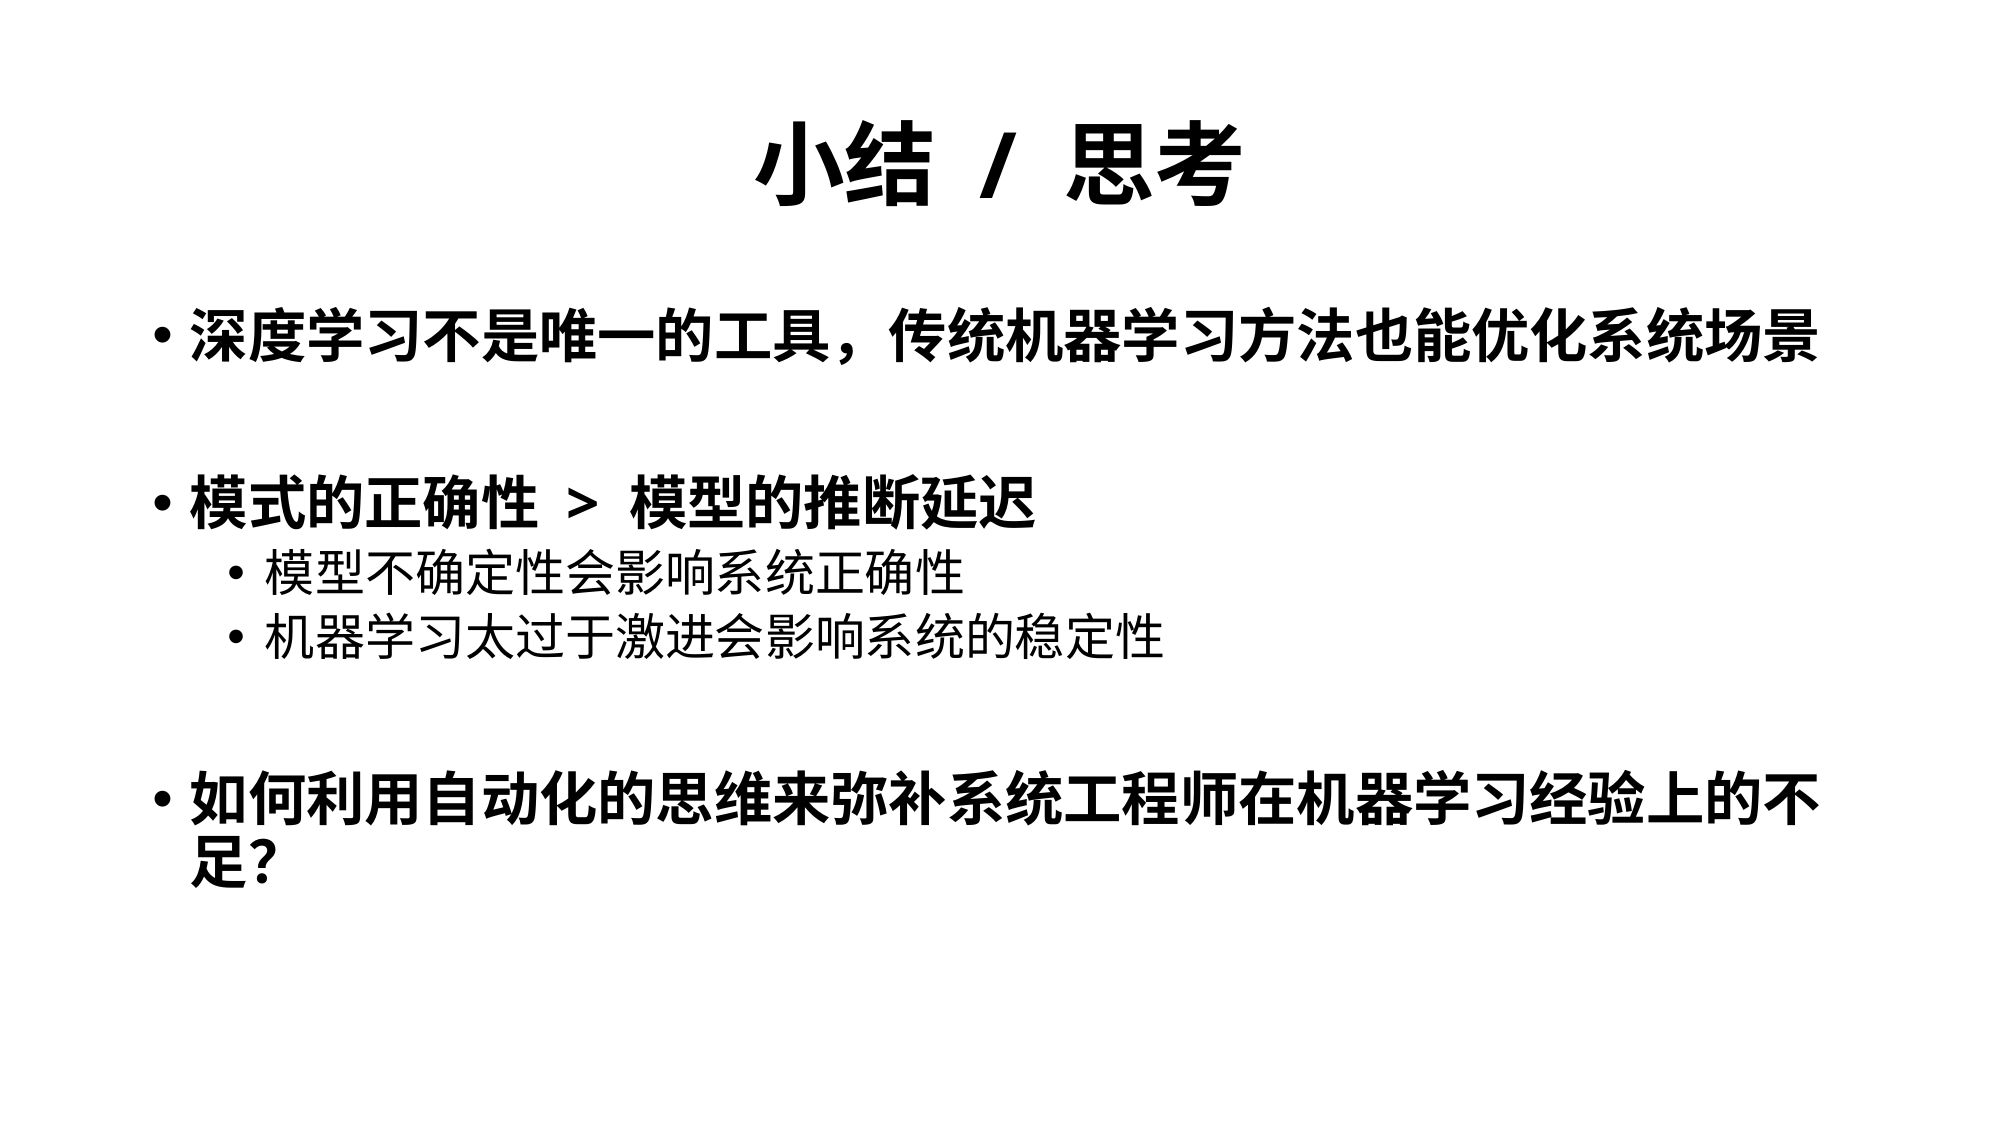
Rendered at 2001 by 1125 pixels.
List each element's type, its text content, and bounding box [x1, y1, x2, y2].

title 小结 / 思考 [137, 59, 1863, 278]
list 深度学习不是唯一的工具，传统机器学习方法也能优化系统场景 模式的正确性 > 模型的推断延迟 模型不确定性会影响系统正确性 机器学习太过于激进会影响系统的稳定性 如何利用自动化的思维来弥补系统工程师在机器学习经验上的不足？ [137, 299, 1863, 1014]
